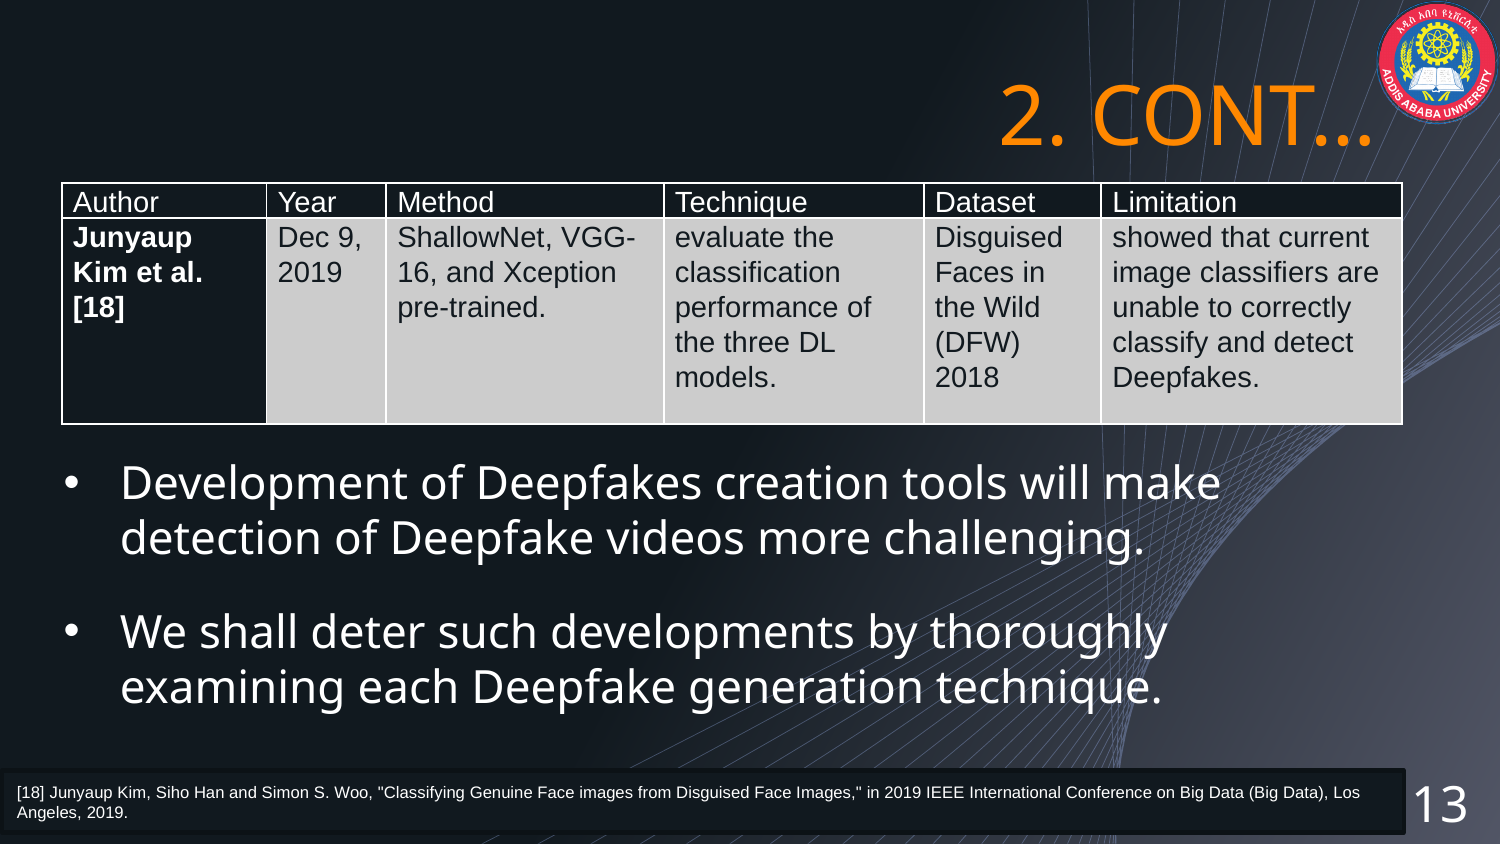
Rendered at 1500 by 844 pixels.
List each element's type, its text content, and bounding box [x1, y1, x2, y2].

text_box Development of Deepfakes creation tools will make detection of Deepfake videos more challenging. [48, 446, 1403, 572]
table_cell ShallowNet, VGG-16, and Xception pre-trained. [387, 219, 663, 423]
table_cell Disguised Faces in the Wild (DFW) 2018 [925, 219, 1100, 423]
slide_number 13 [1406, 770, 1469, 835]
table_header Year [267, 184, 385, 217]
table_header Author [63, 184, 266, 217]
picture [1376, 0, 1500, 127]
text_box 2. CONT… [59, 68, 1377, 164]
table_cell evaluate the classification performance of the three DL models. [665, 219, 923, 423]
text_box We shall deter such developments by thoroughly examining each Deepfake generation technique. [48, 594, 1368, 720]
table_header Method [387, 184, 663, 217]
table_header Limitation [1102, 184, 1401, 217]
table_header Dataset [925, 184, 1100, 217]
table_cell Dec 9, 2019 [267, 219, 385, 423]
text_box [18] Junyaup Kim, Siho Han and Simon S. Woo, "Classifying Genuine Face images from Disguised Face Images," in 2019 IEEE International Conference on Big Data (Big Data), Los Angeles, 2019. [0, 768, 1406, 835]
table_cell Junyaup Kim et al. [18] [63, 219, 266, 423]
table_cell showed that current image classifiers are unable to correctly classify and detect Deepfakes. [1102, 219, 1401, 423]
table_header Technique [665, 184, 923, 217]
